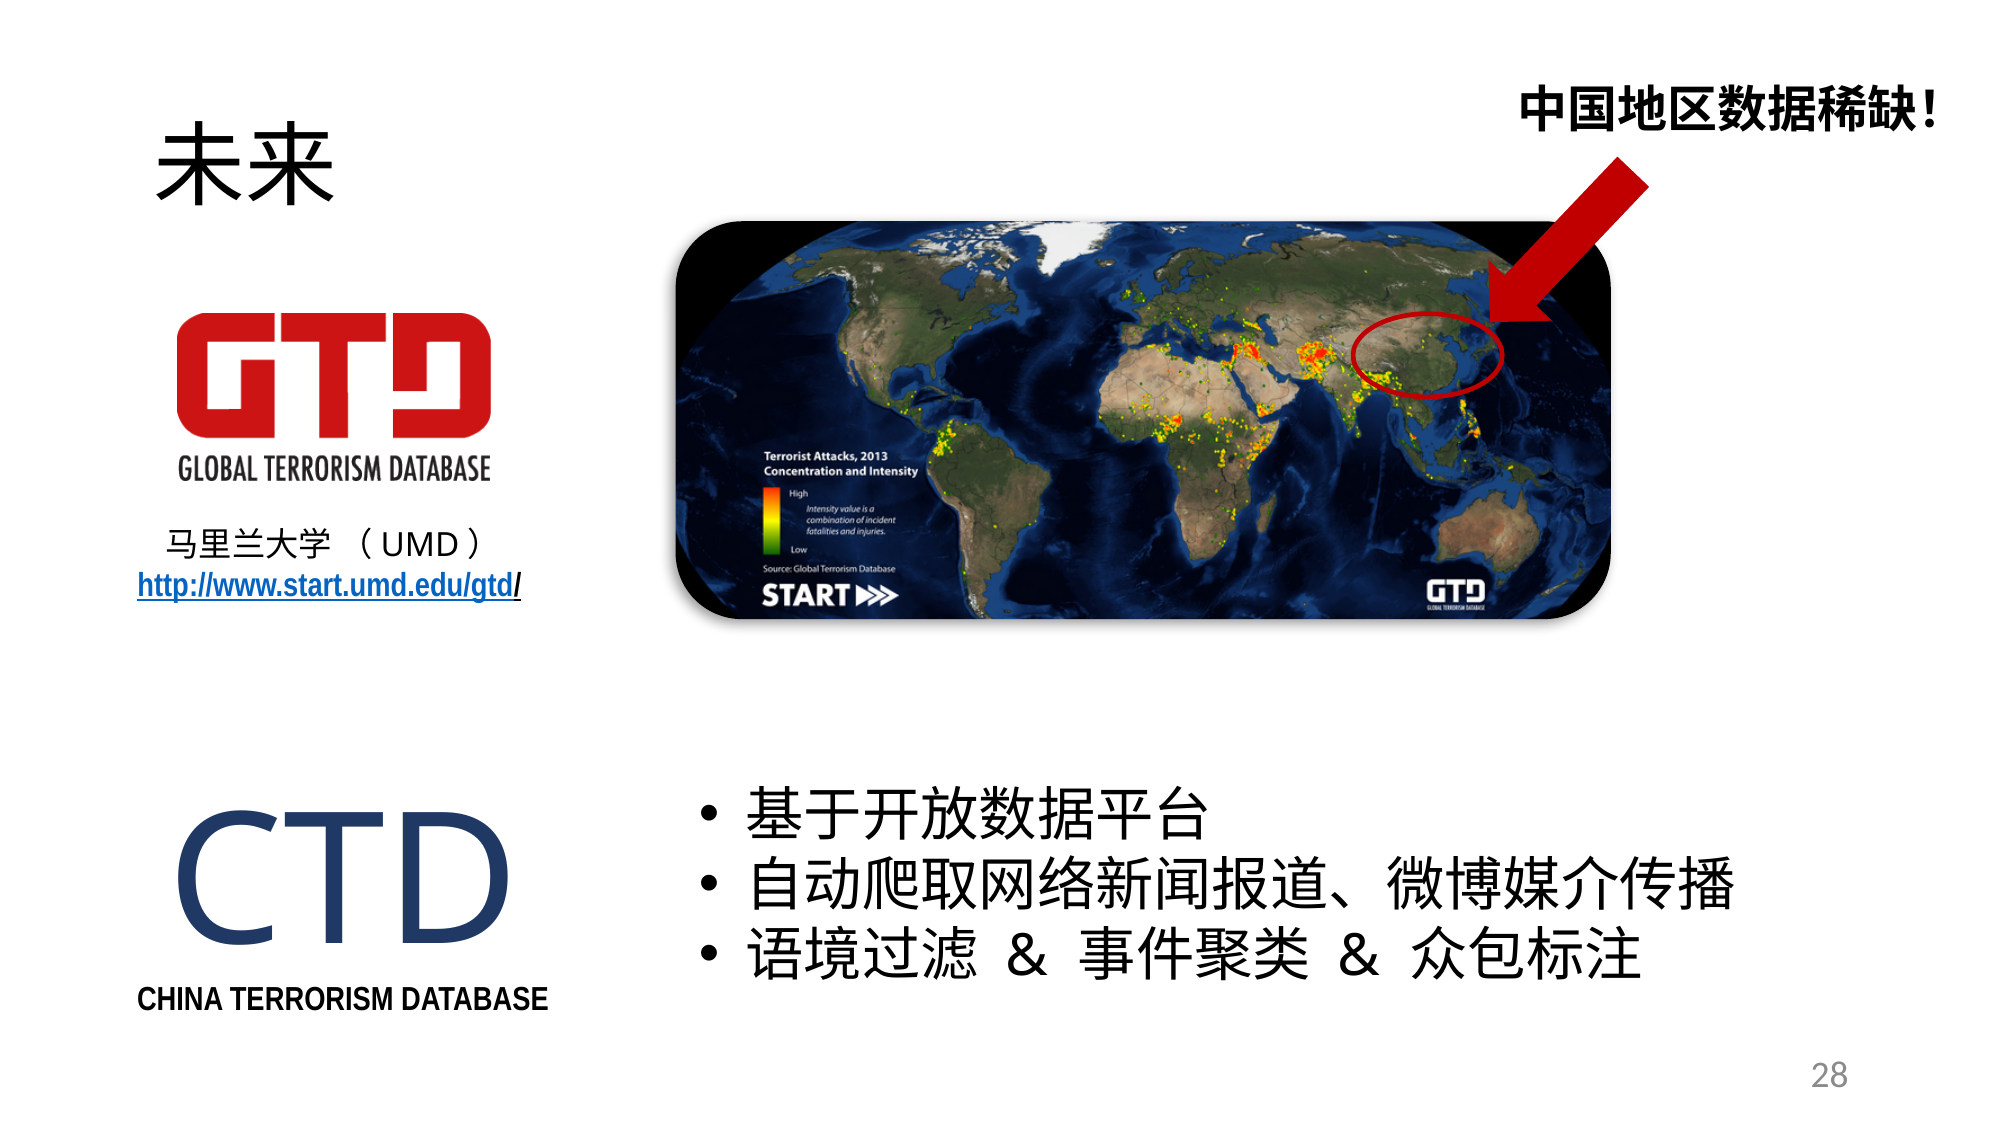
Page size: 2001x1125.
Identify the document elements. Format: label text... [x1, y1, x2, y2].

text_box 基于开放数据平台 自动爬取网络新闻报道、微博媒介传播 语境过滤 & 事件聚类 & 众包标注 [684, 769, 1765, 995]
title 未来 [138, 60, 1864, 278]
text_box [122, 752, 584, 1025]
text_box 马里兰大学 （UMD） http://www.start.umd.edu/gtd/ [102, 516, 564, 611]
picture [177, 313, 491, 481]
text_box 中国地区数据稀缺！ [1502, 70, 1937, 146]
text_box [1554, 155, 1650, 229]
slide_number 28 [1413, 1042, 1864, 1103]
picture [675, 221, 1611, 620]
